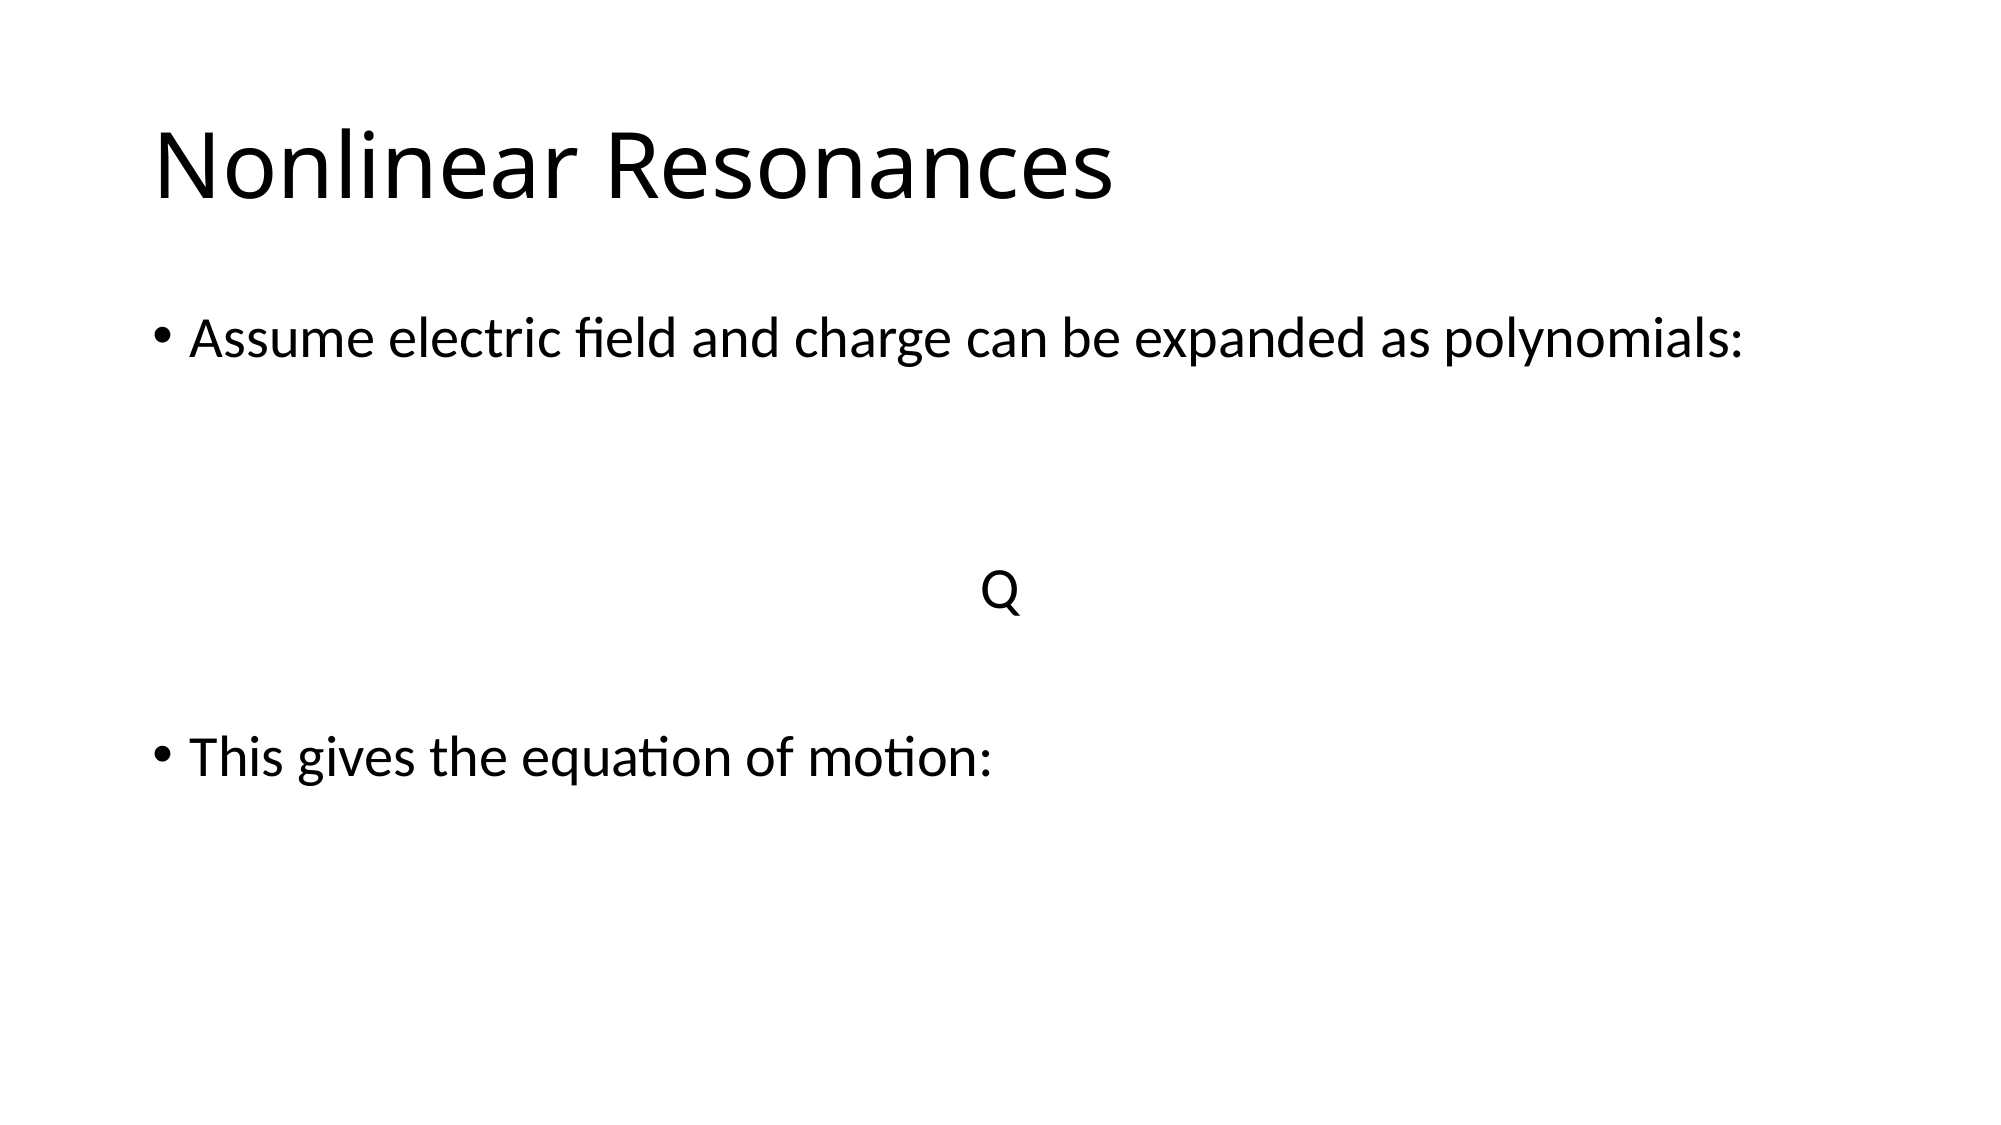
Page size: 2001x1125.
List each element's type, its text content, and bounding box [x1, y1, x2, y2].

title Nonlinear Resonances [137, 59, 1863, 278]
